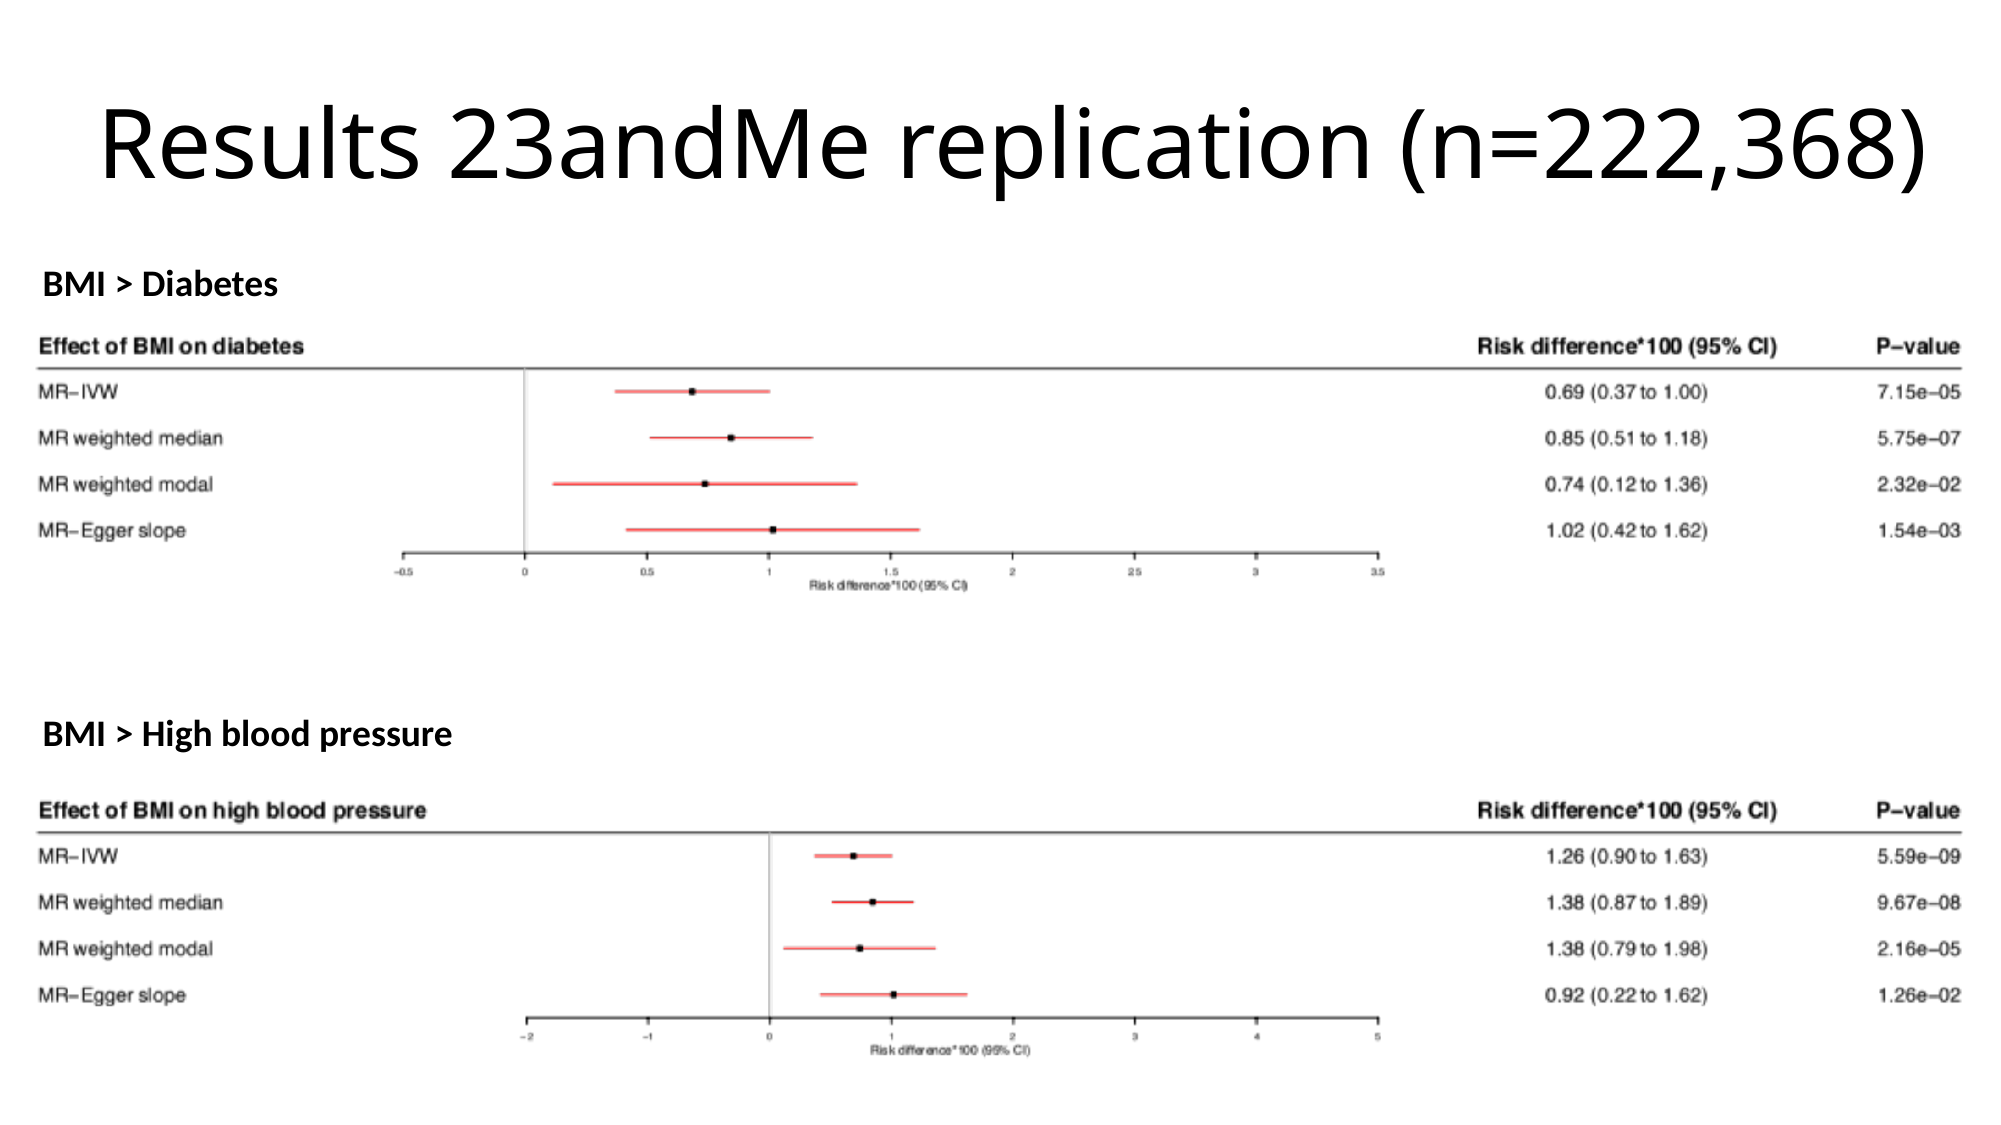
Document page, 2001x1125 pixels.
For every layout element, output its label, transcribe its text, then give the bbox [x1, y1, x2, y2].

text_box BMI > Diabetes BMI > High blood pressure [1178, 207, 1834, 366]
text_box BMI > Diabetes BMI > High blood pressure [27, 206, 822, 762]
title Results 23andMe replication (n=222,368) [82, 76, 822, 207]
title Results 23andMe replication (n=222,368) [1178, 76, 1975, 207]
text_box BMI > Diabetes BMI > High blood pressure [1178, 371, 1834, 762]
picture [822, 0, 1178, 1125]
